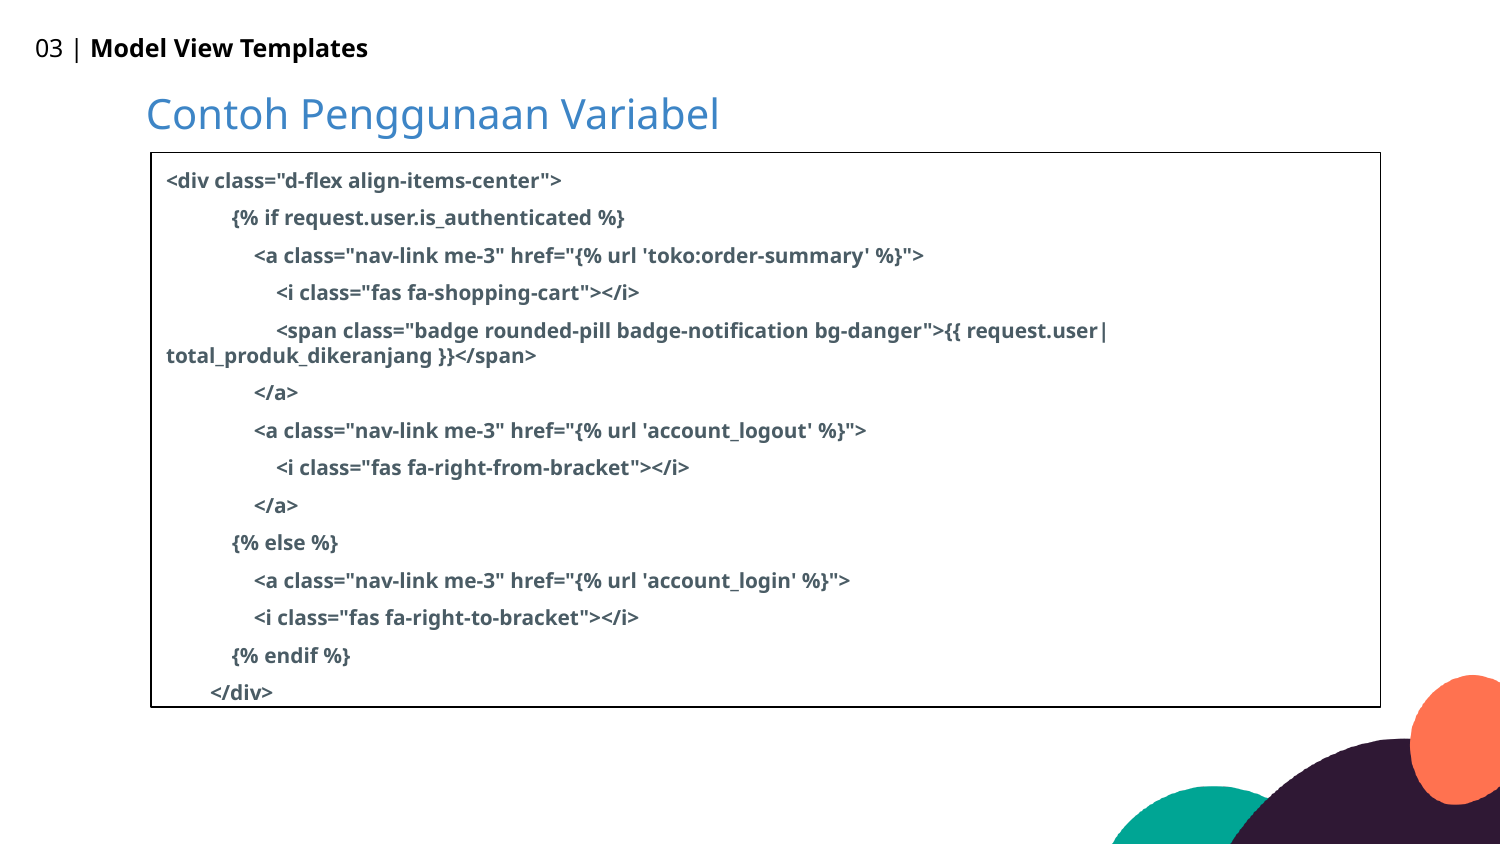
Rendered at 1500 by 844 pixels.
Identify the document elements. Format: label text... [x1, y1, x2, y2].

picture [0, 0, 1500, 844]
text_box 03 | Model View Templates [19, 10, 549, 86]
text_box <div class="d-flex align-items-center"> {% if request.user.is_authenticated %} <a class="nav-link me-3" href="{% url 'toko:order-summary' %}"> <i class="fas fa-shopping-cart"></i> <span class="badge rounded-pill badge-notification bg-danger">{{ request.user|total_produk_dikeranjang }}</span> </a> <a class="nav-link me-3" href="{% url 'account_logout' %}"> <i class="fas fa-right-from-bracket"></i> </a> {% else %} <a class="nav-link me-3" href="{% url 'account_login' %}"> <i class="fas fa-right-to-bracket"></i> {% endif %} </div> [151, 152, 1381, 707]
text_box Contoh Penggunaan Variabel [130, 83, 1257, 153]
